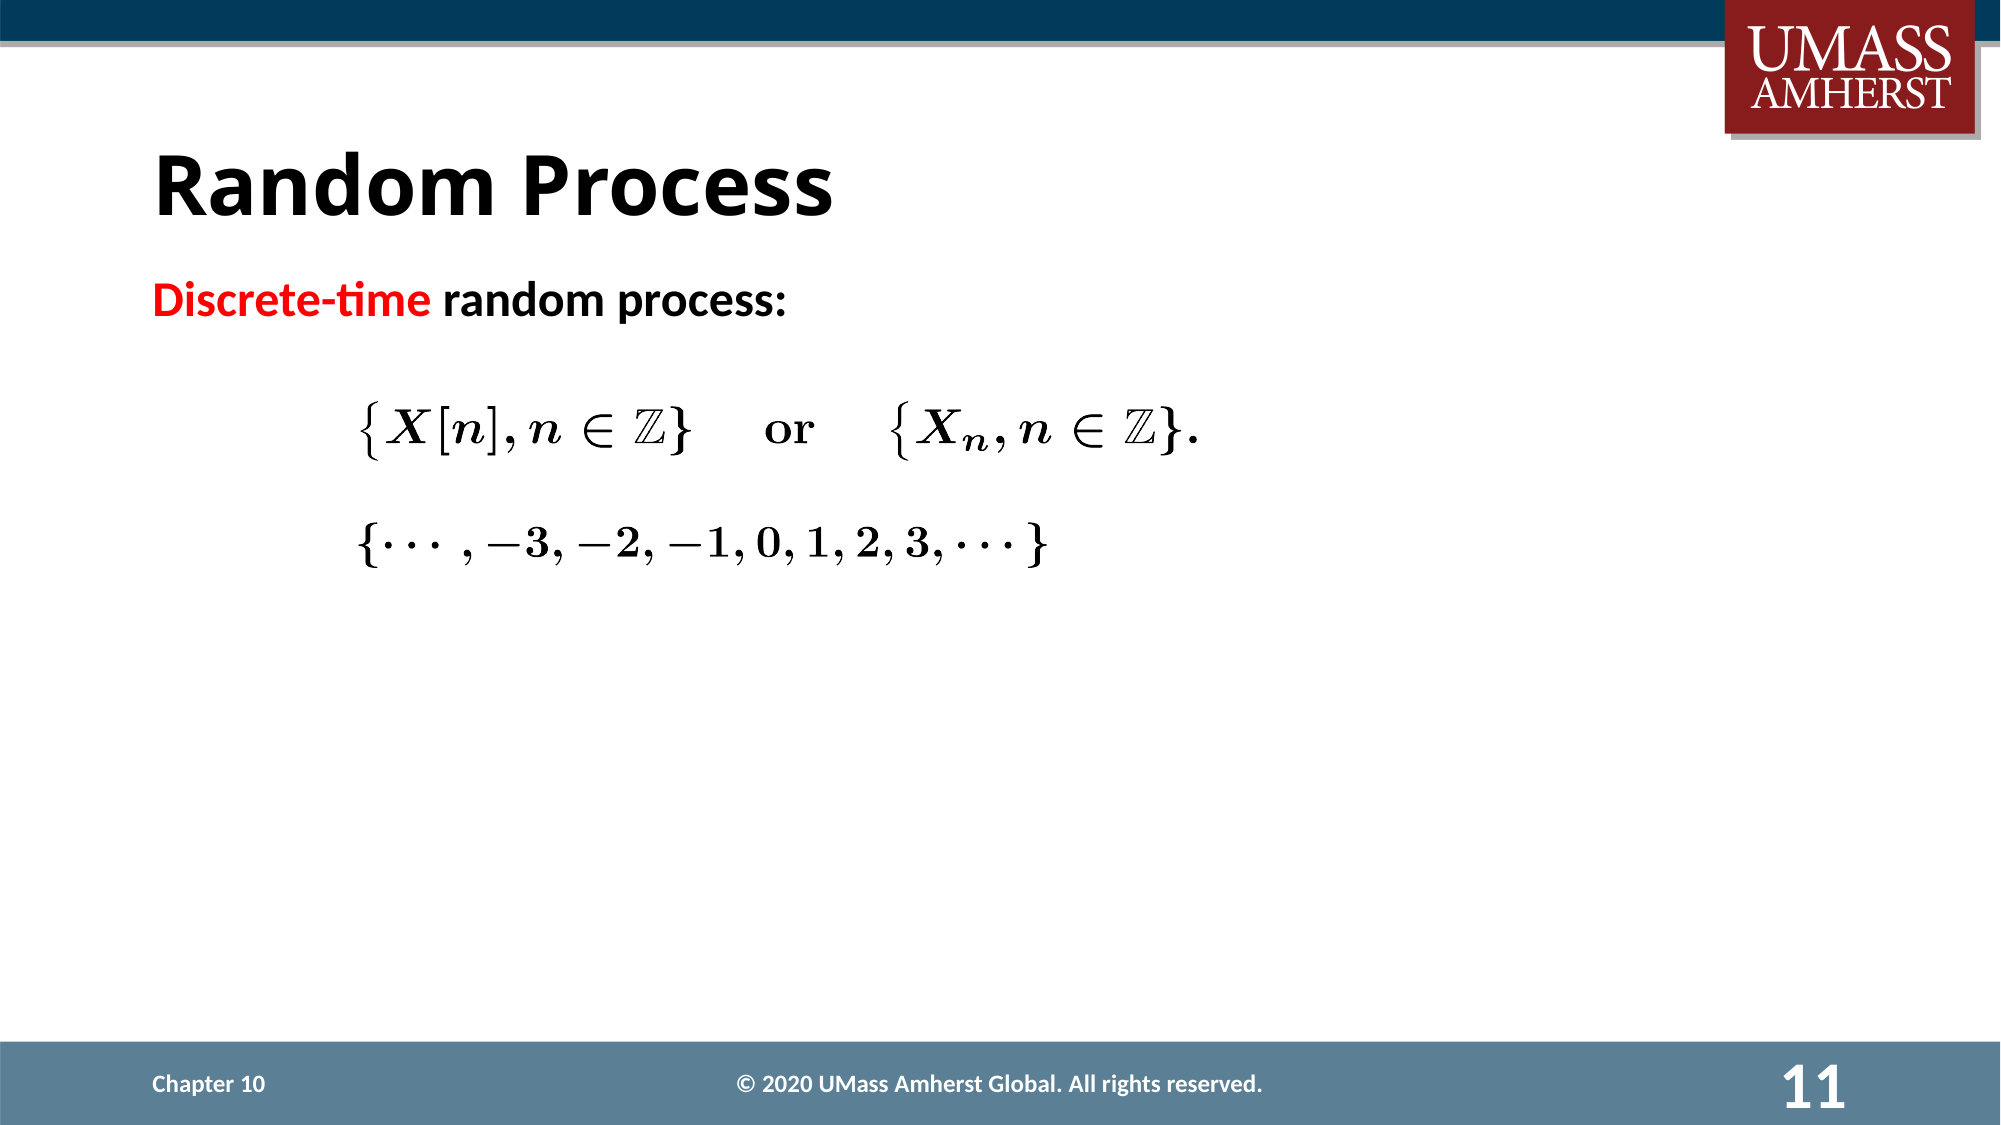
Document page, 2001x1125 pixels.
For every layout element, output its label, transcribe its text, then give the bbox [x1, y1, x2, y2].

list Discrete-time random process: [137, 265, 1824, 979]
slide_number 11 [1412, 1052, 1863, 1113]
footer © 2020 UMass Amherst Global. All rights reserved. [662, 1052, 1338, 1113]
picture [0, 0, 2001, 1125]
slide_number Chapter 10 [137, 1052, 588, 1113]
title Random Process [137, 126, 1863, 251]
